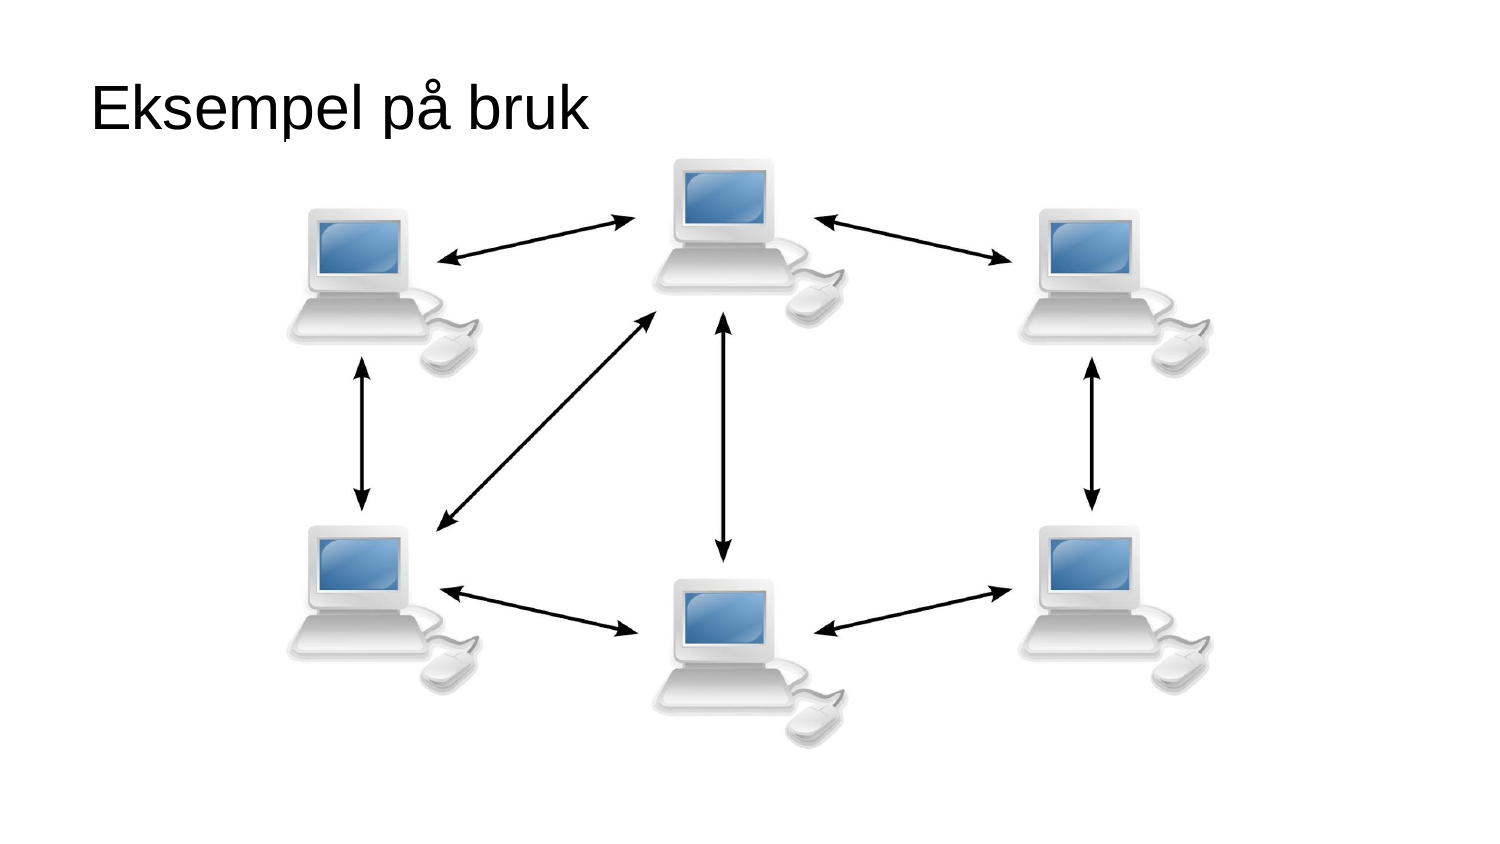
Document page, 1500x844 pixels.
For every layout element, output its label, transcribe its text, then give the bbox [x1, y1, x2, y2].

picture [286, 139, 1214, 766]
title Eksempel på bruk [75, 33, 1425, 175]
